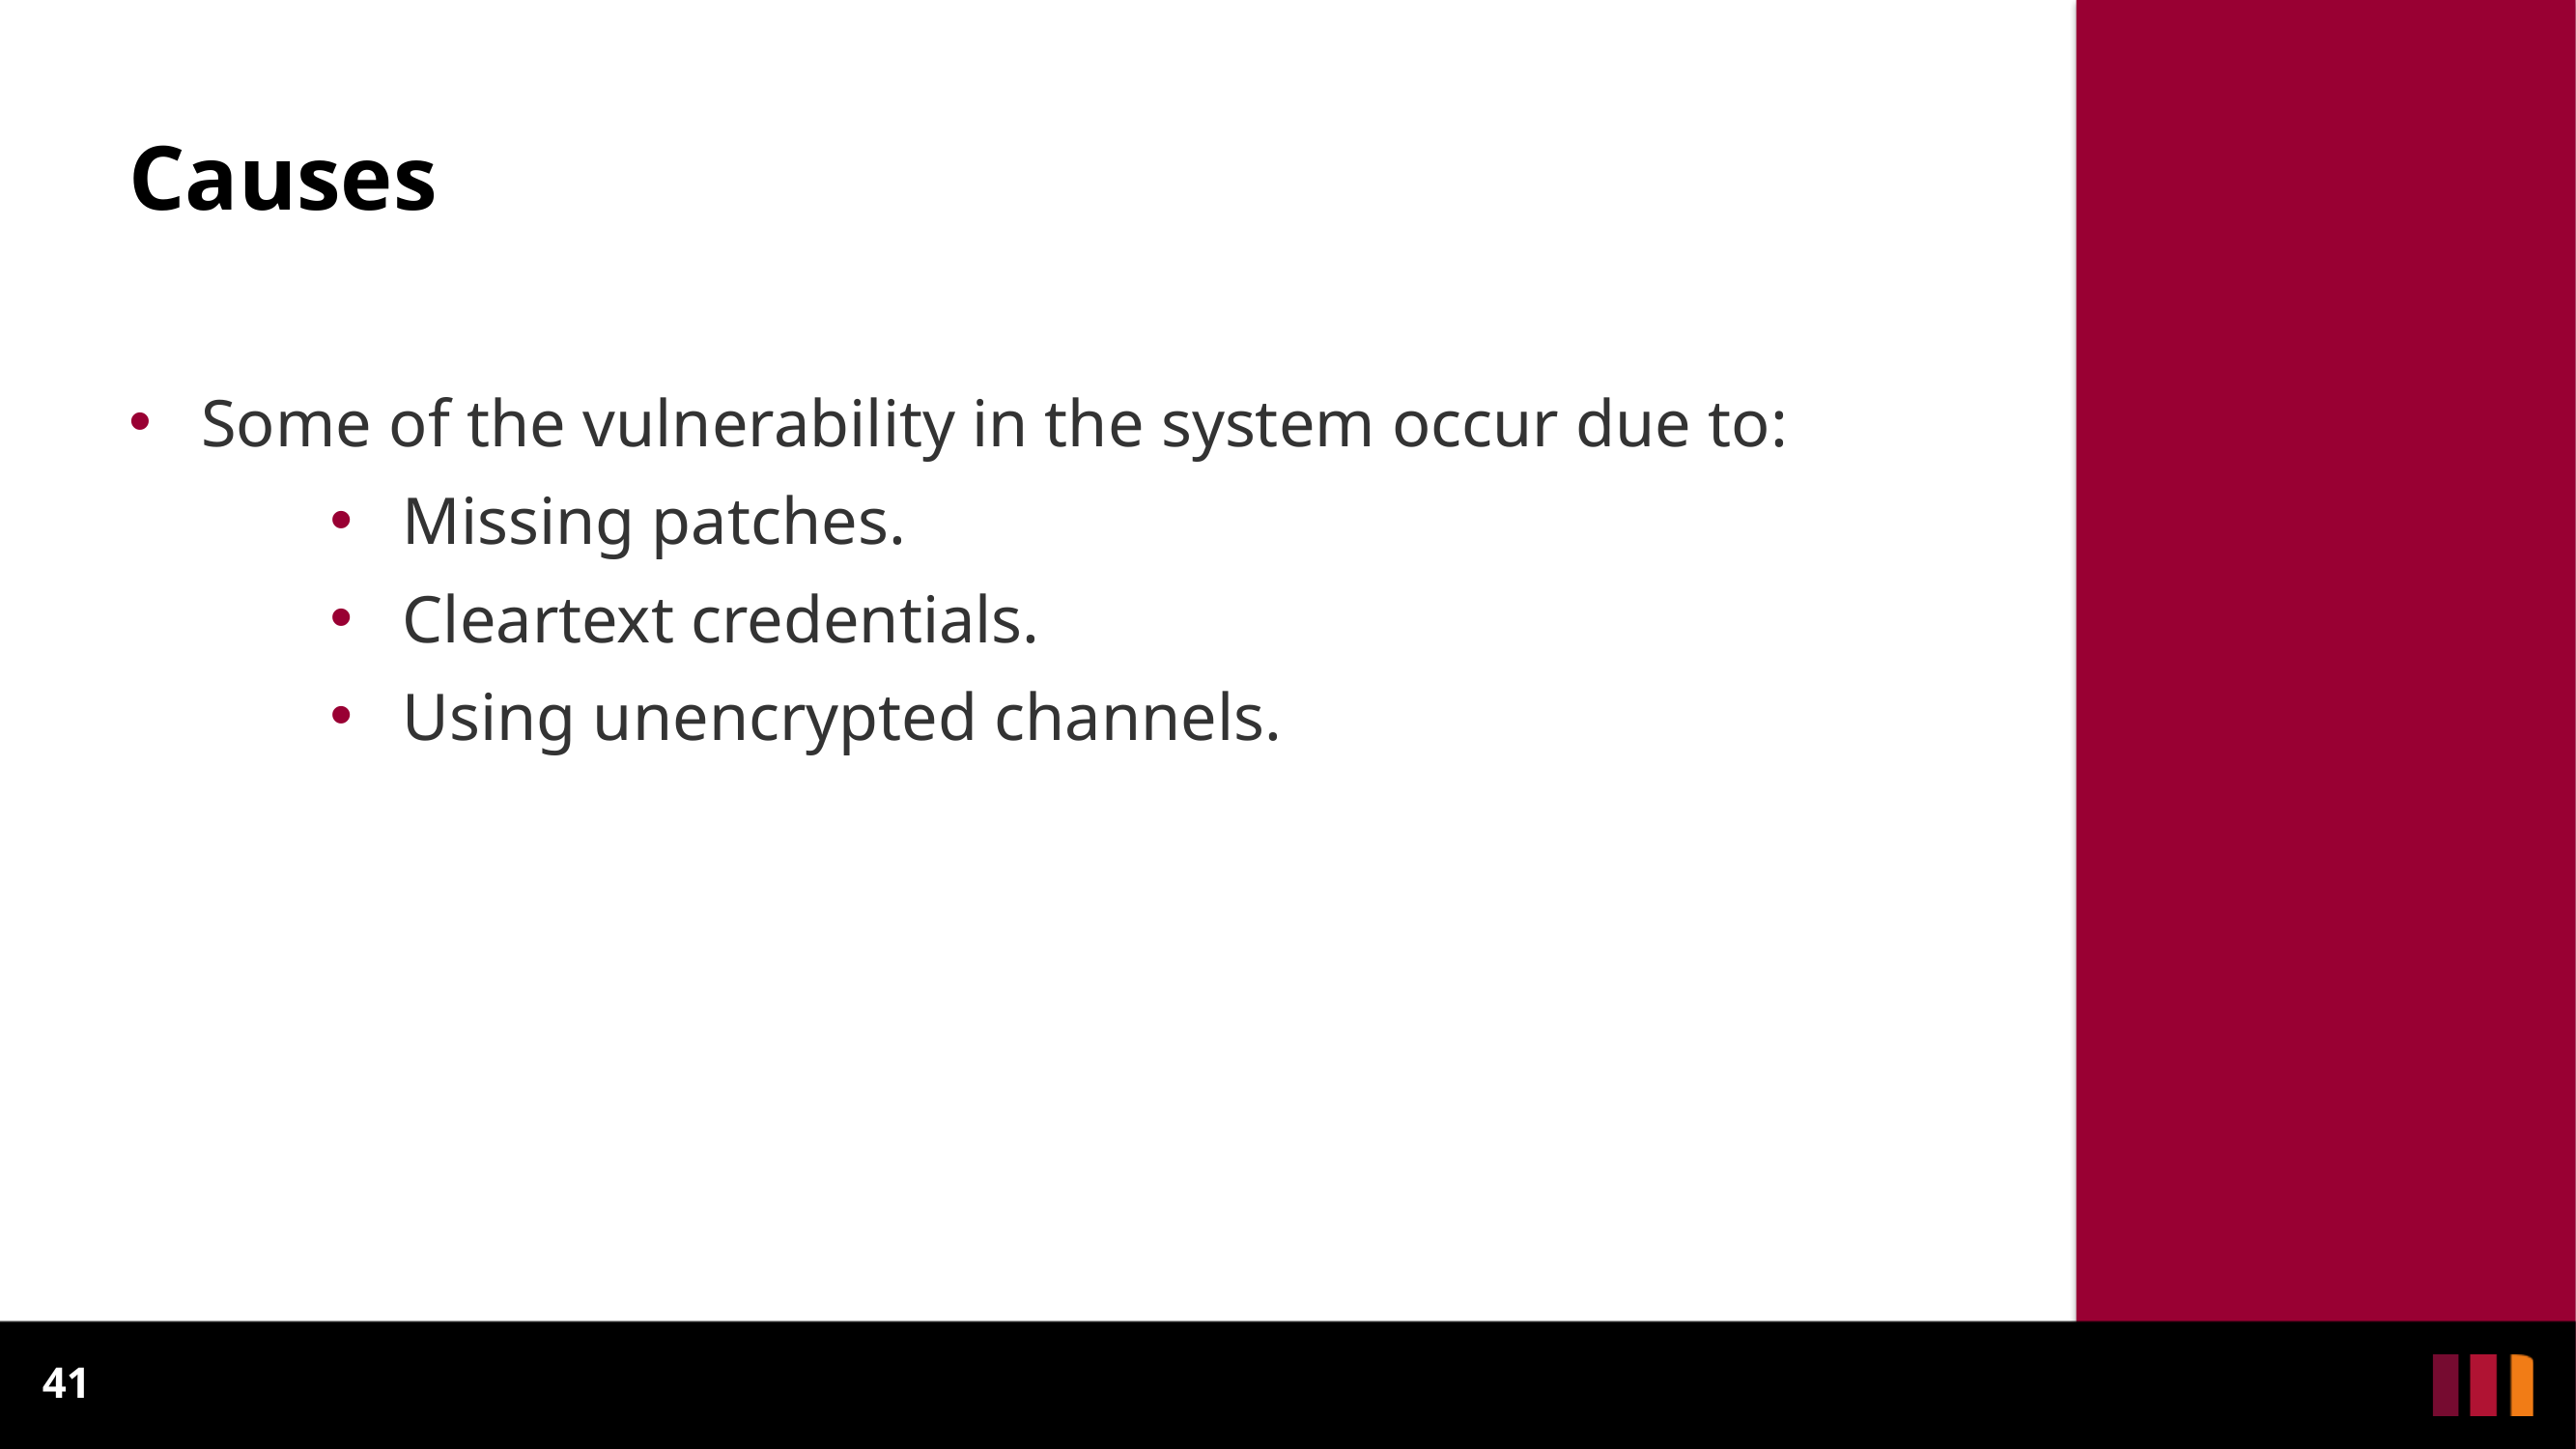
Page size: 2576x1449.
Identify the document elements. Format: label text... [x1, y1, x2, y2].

list Some of the vulnerability in the system occur due to: Missing patches. Cleartext credentials. Using unencrypted channels. [128, 374, 1969, 1195]
title Causes [128, 122, 1859, 334]
slide_number 41 [42, 1346, 127, 1424]
